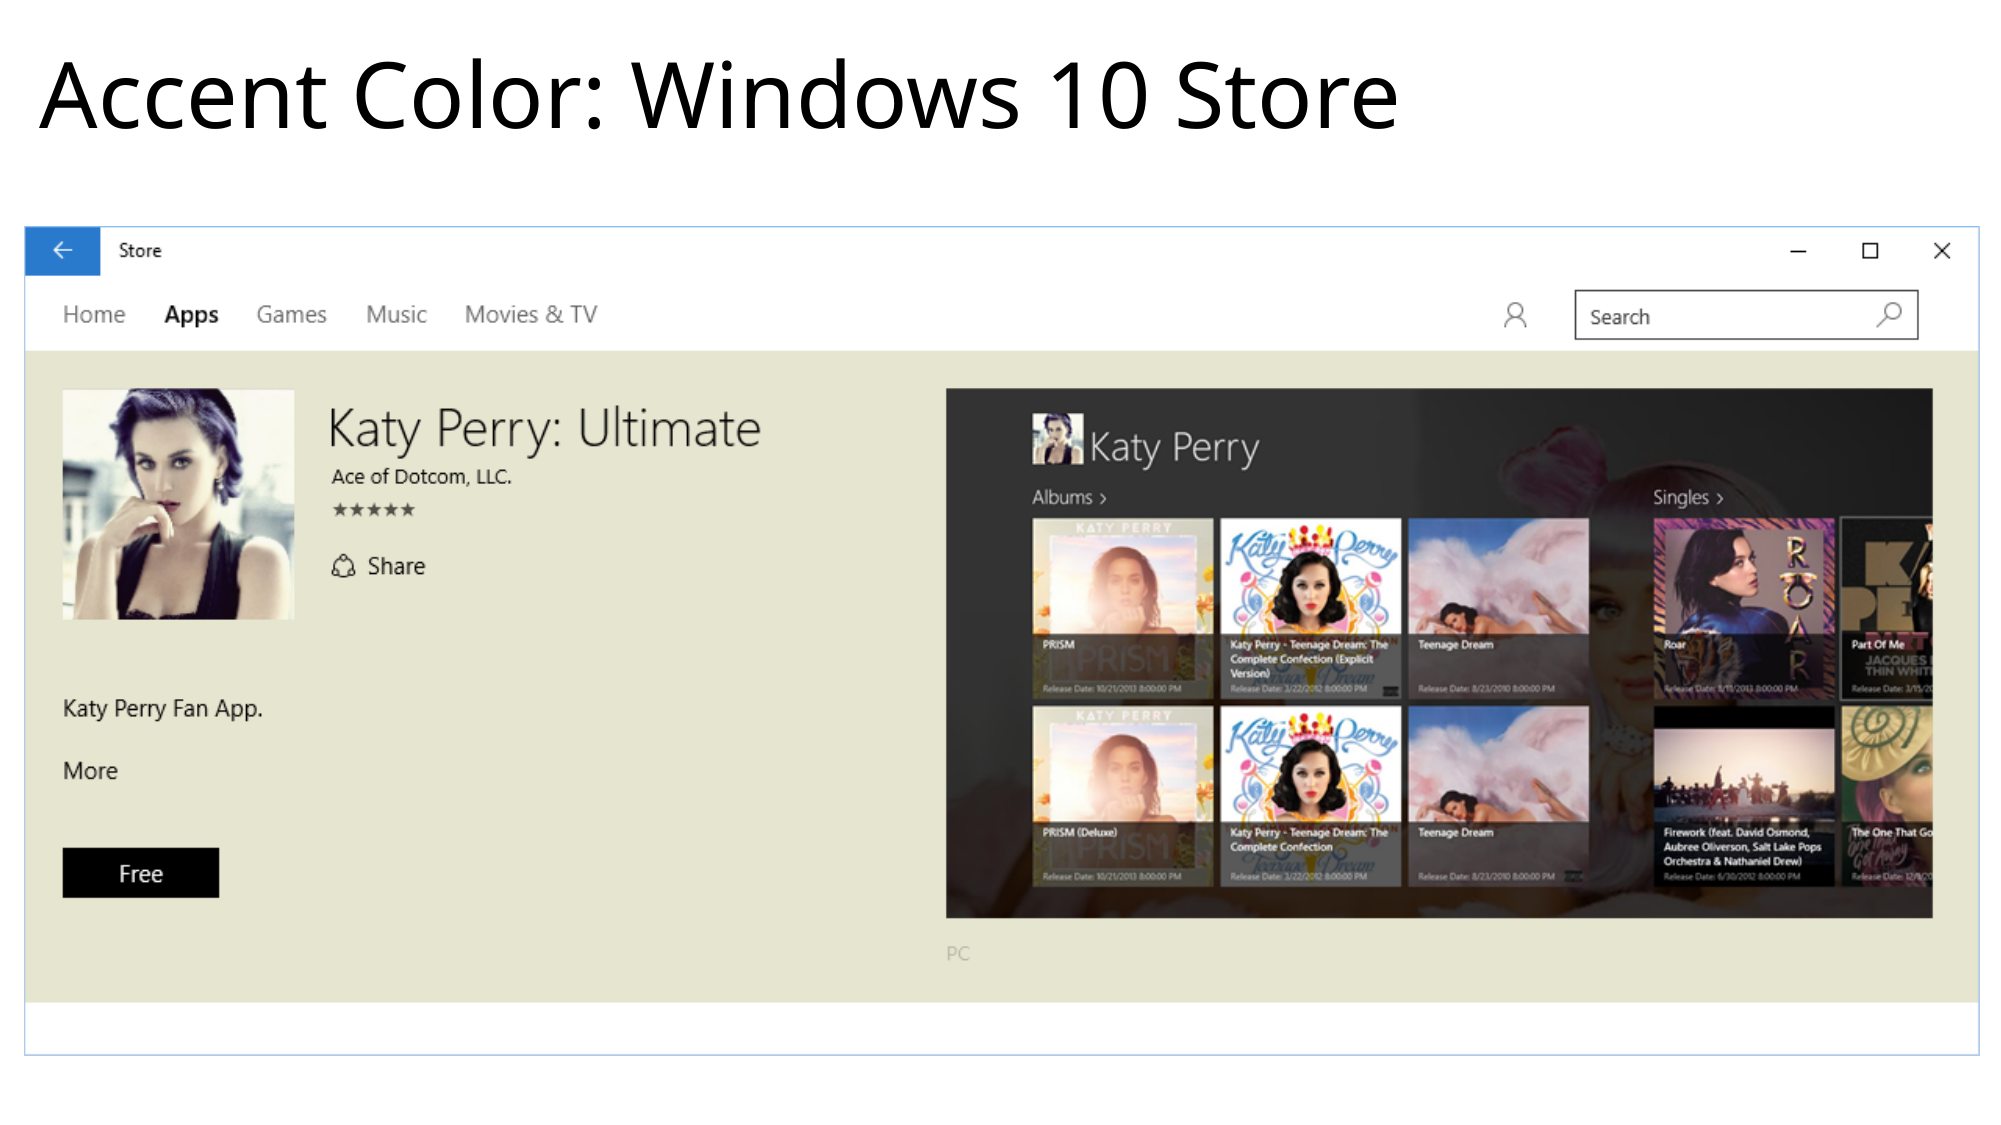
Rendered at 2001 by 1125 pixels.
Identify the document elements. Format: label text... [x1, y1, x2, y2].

picture [24, 226, 1980, 1056]
title Accent Color: Windows 10 Store [24, 28, 1975, 169]
